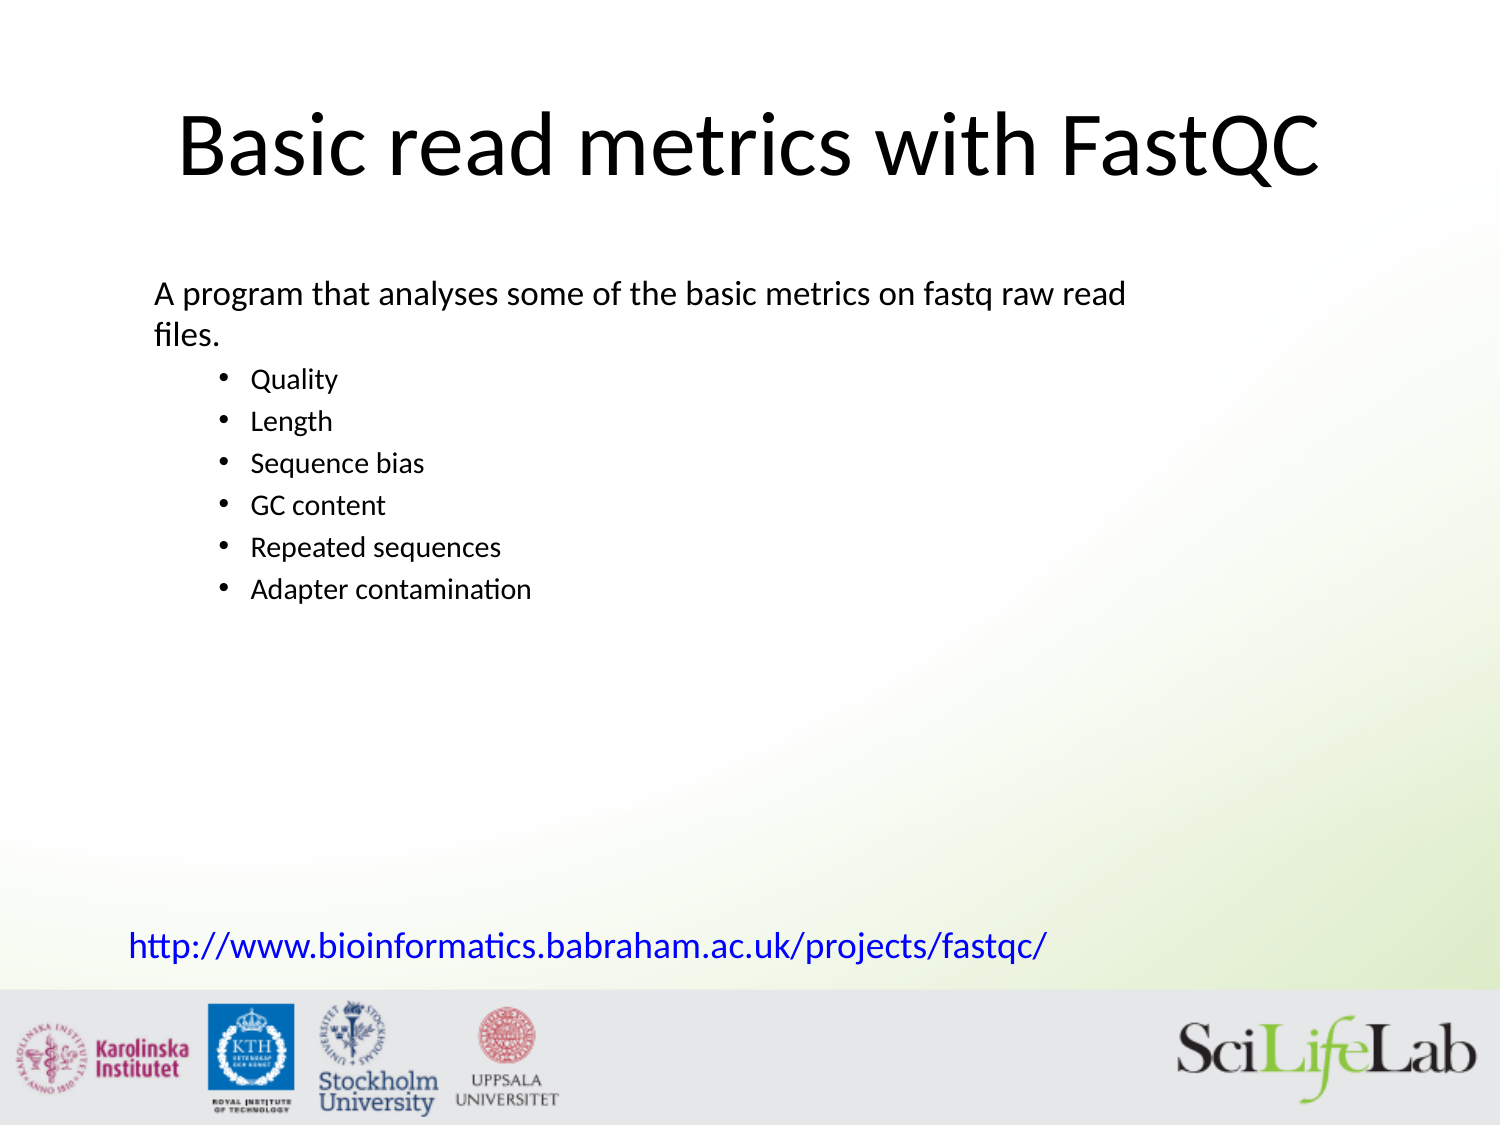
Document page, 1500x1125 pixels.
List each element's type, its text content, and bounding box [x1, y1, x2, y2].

text_box http://www.bioinformatics.babraham.ac.uk/projects/fastqc/ [113, 913, 1314, 974]
list A program that analyses some of the basic metrics on fastq raw read files. Quality Length Sequence bias GC content Repeated sequences Adapter contamination [75, 262, 1165, 615]
title Basic read metrics with FastQC [75, 45, 1425, 233]
